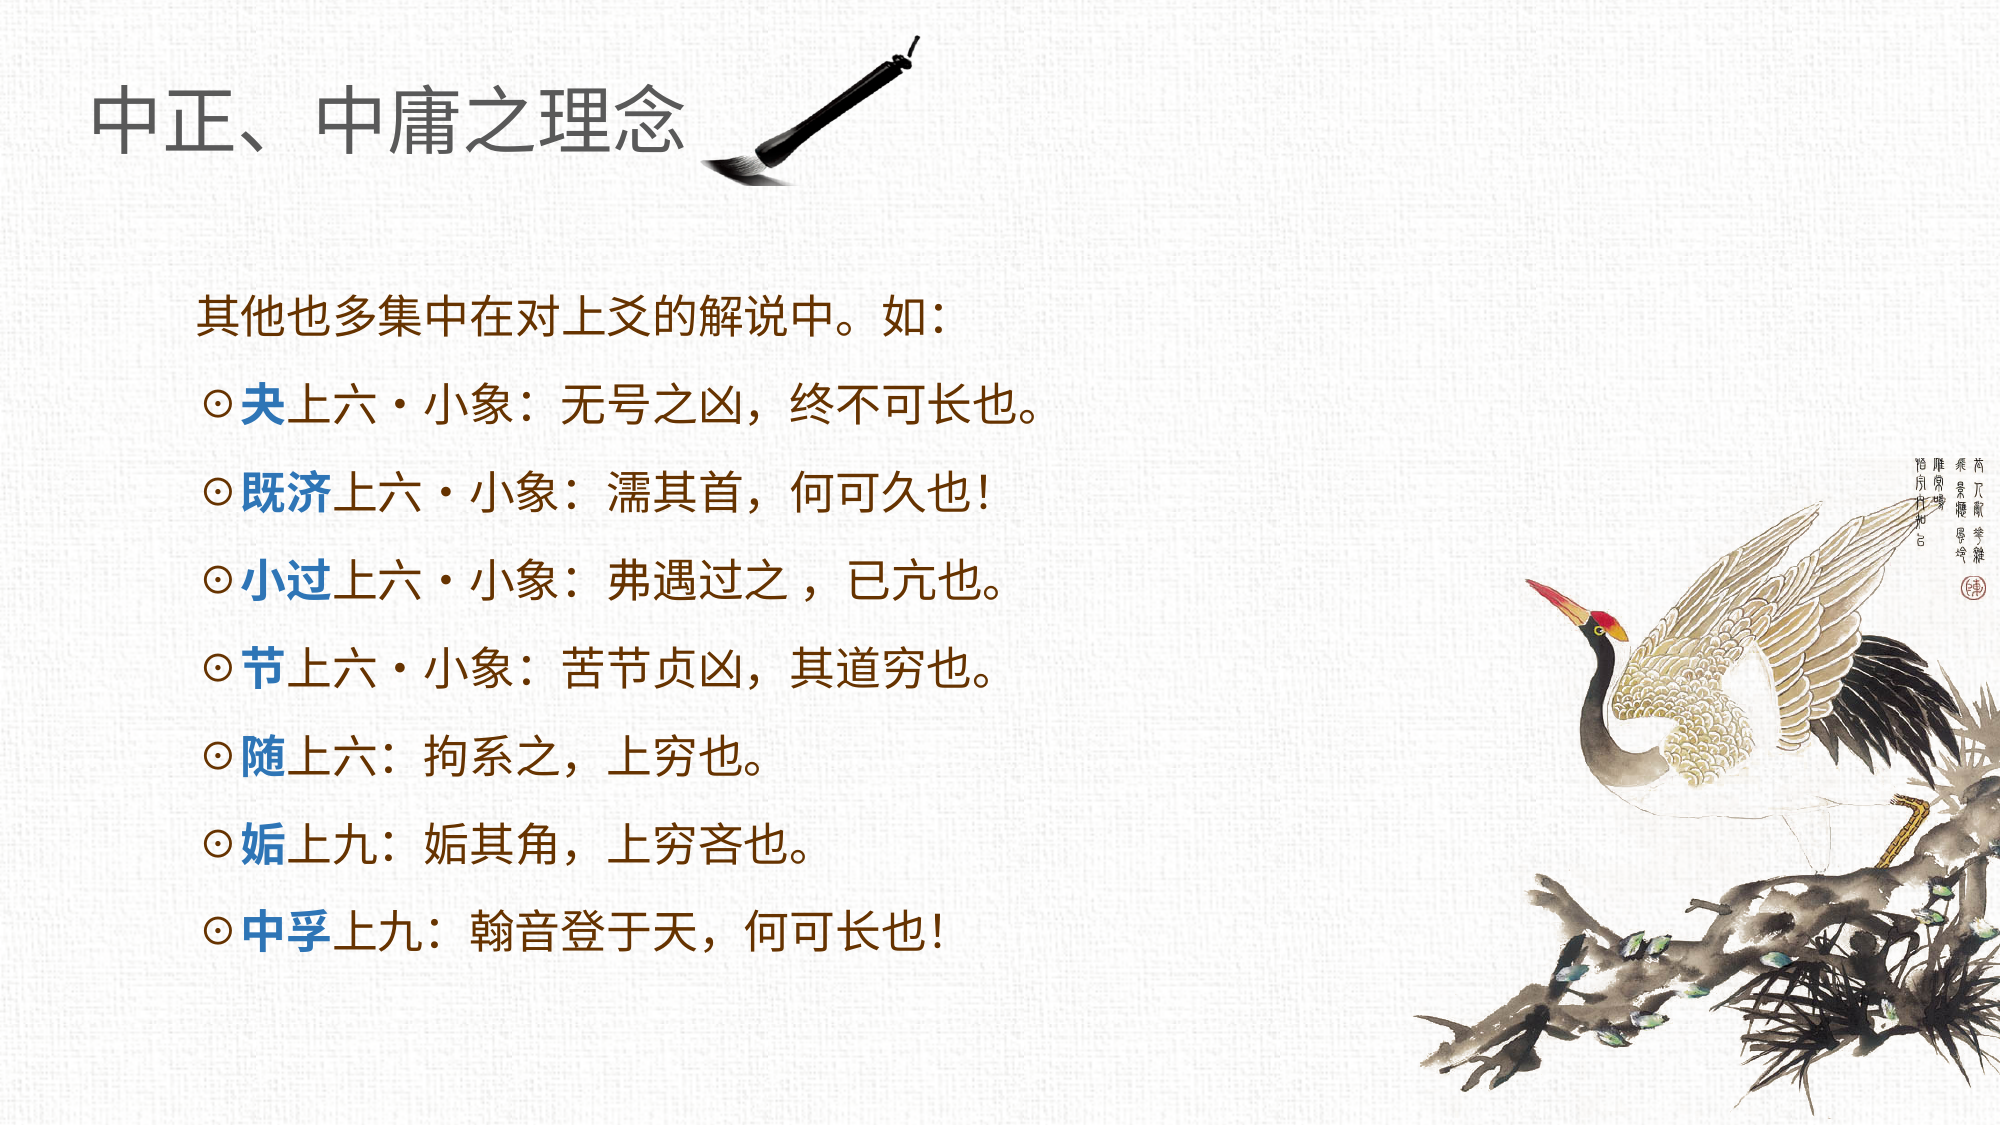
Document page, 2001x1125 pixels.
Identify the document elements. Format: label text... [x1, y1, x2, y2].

text_box 其他也多集中在对上爻的解说中。如： ☉夬上六•小象：无号之凶，终不可长也。 ☉既济上六•小象：濡其首，何可久也！ ☉小过上六•小象：弗遇过之 ，已亢也。 ☉节上六•小象：苦节贞凶，其道穷也。 ☉随上六：拘系之，上穷也。 ☉姤上九：姤其角，上穷吝也。 ☉中孚上九：翰音登于天，何可长也！ [179, 247, 1451, 1021]
picture [1376, 457, 2000, 1125]
text_box 中正、中庸之理念 [72, 66, 718, 261]
picture [689, 28, 941, 186]
